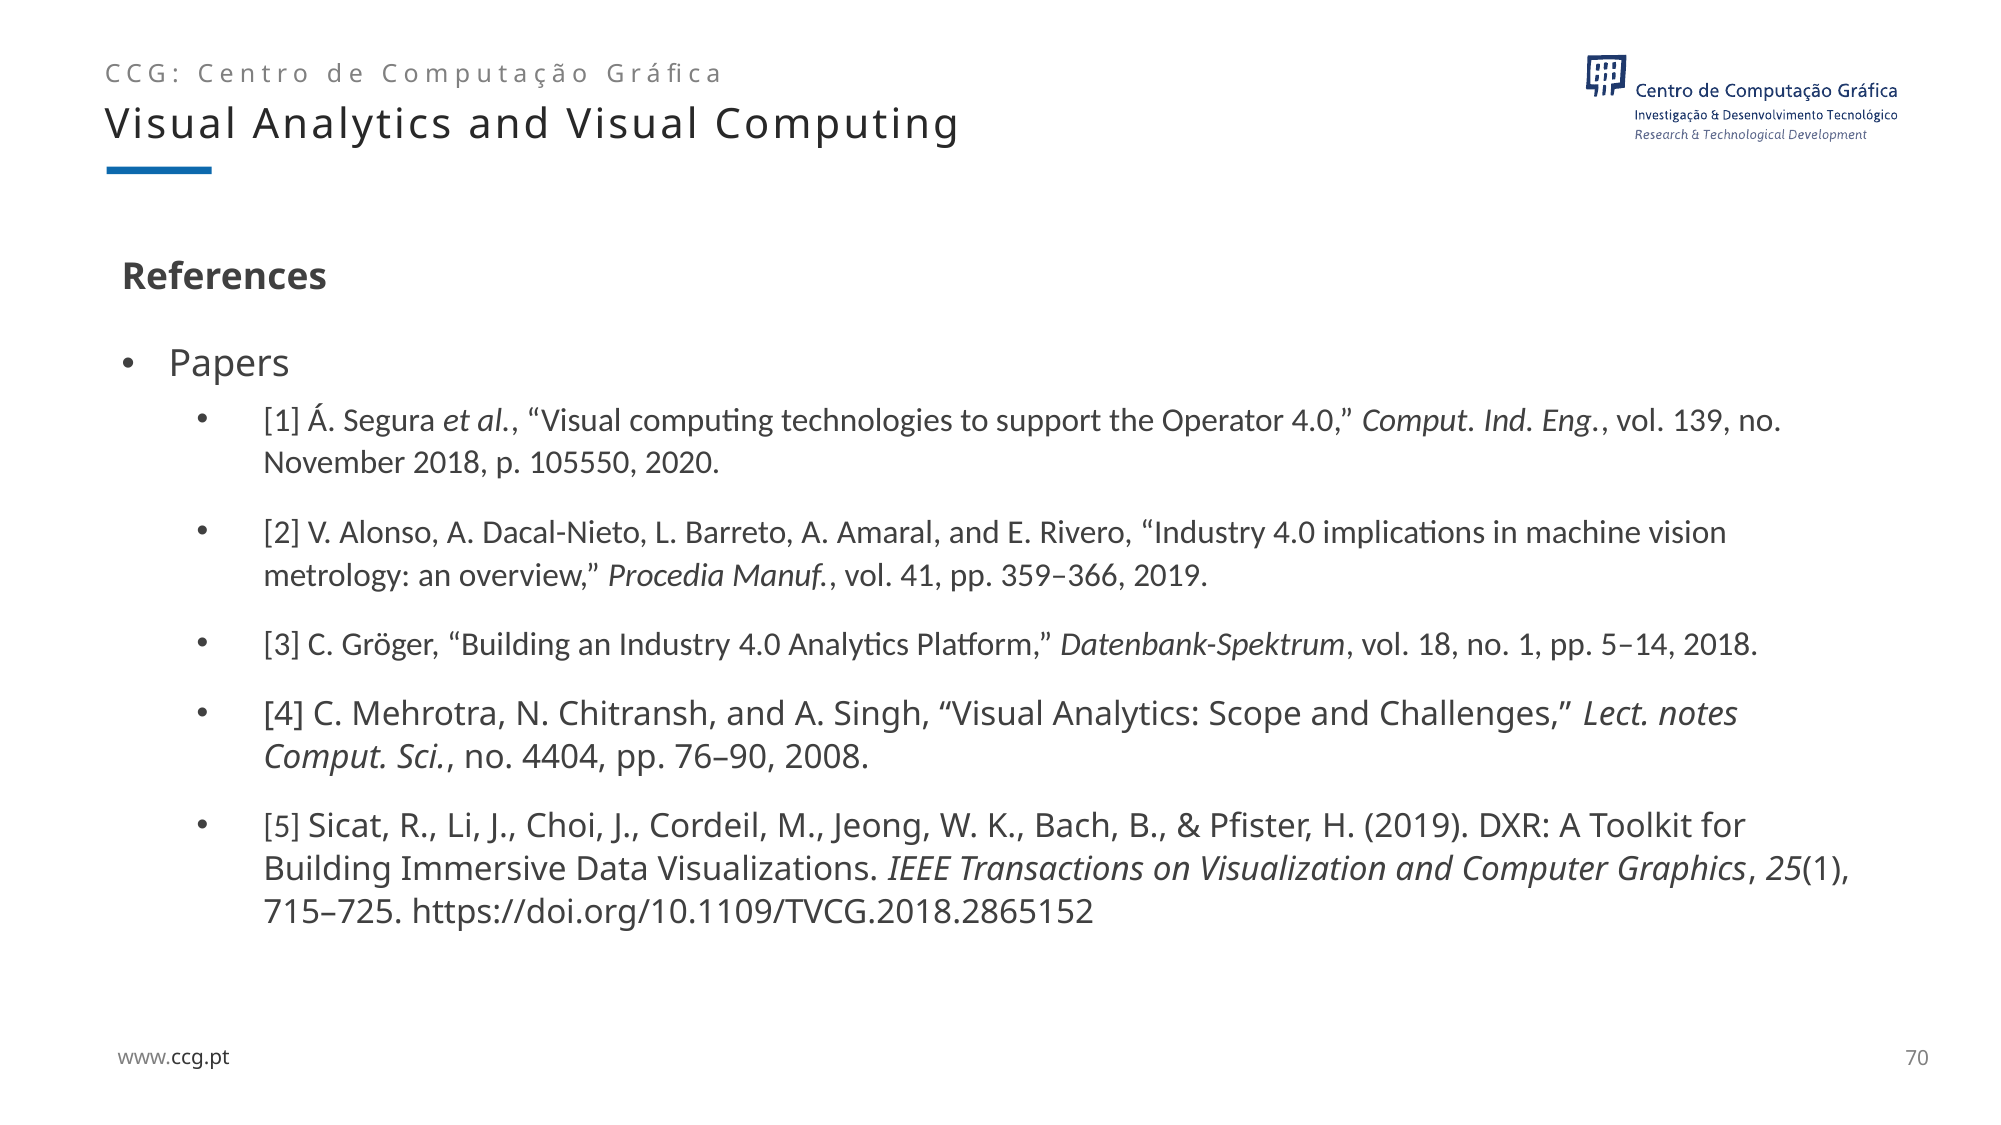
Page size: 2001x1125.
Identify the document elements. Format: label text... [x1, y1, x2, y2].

list Visual Analytics and Visual Computing [104, 102, 1538, 153]
title References [106, 249, 1882, 305]
list Papers [1] Á. Segura et al., “Visual computing technologies to support the Operator 4.0,” Comput. Ind. Eng., vol. 139, no. November 2018, p. 105550, 2020. [2] V. Alonso, A. Dacal-Nieto, L. Barreto, A. Amaral, and E. Rivero, “Industry 4.0 implications in machine vision metrology: an overview,” Procedia Manuf., vol. 41, pp. 359–366, 2019. [3] C. Gröger, “Building an Industry 4.0 Analytics Platform,” Datenbank-Spektrum, vol. 18, no. 1, pp. 5–14, 2018. [4] C. Mehrotra, N. Chitransh, and A. Singh, “Visual Analytics: Scope and Challenges,” Lect. notes Comput. Sci., no. 4404, pp. 76–90, 2008. [5] Sicat, R., Li, J., Choi, J., Cordeil, M., Jeong, W. K., Bach, B., & Pfister, H. (2019). DXR: A Toolkit for Building Immersive Data Visualizations. IEEE Transactions on Visualization and Computer Graphics, 25(1), 715–725. https://doi.org/10.1109/TVCG.2018.2865152 [106, 336, 1882, 1059]
slide_number 70 [1881, 1026, 1953, 1091]
